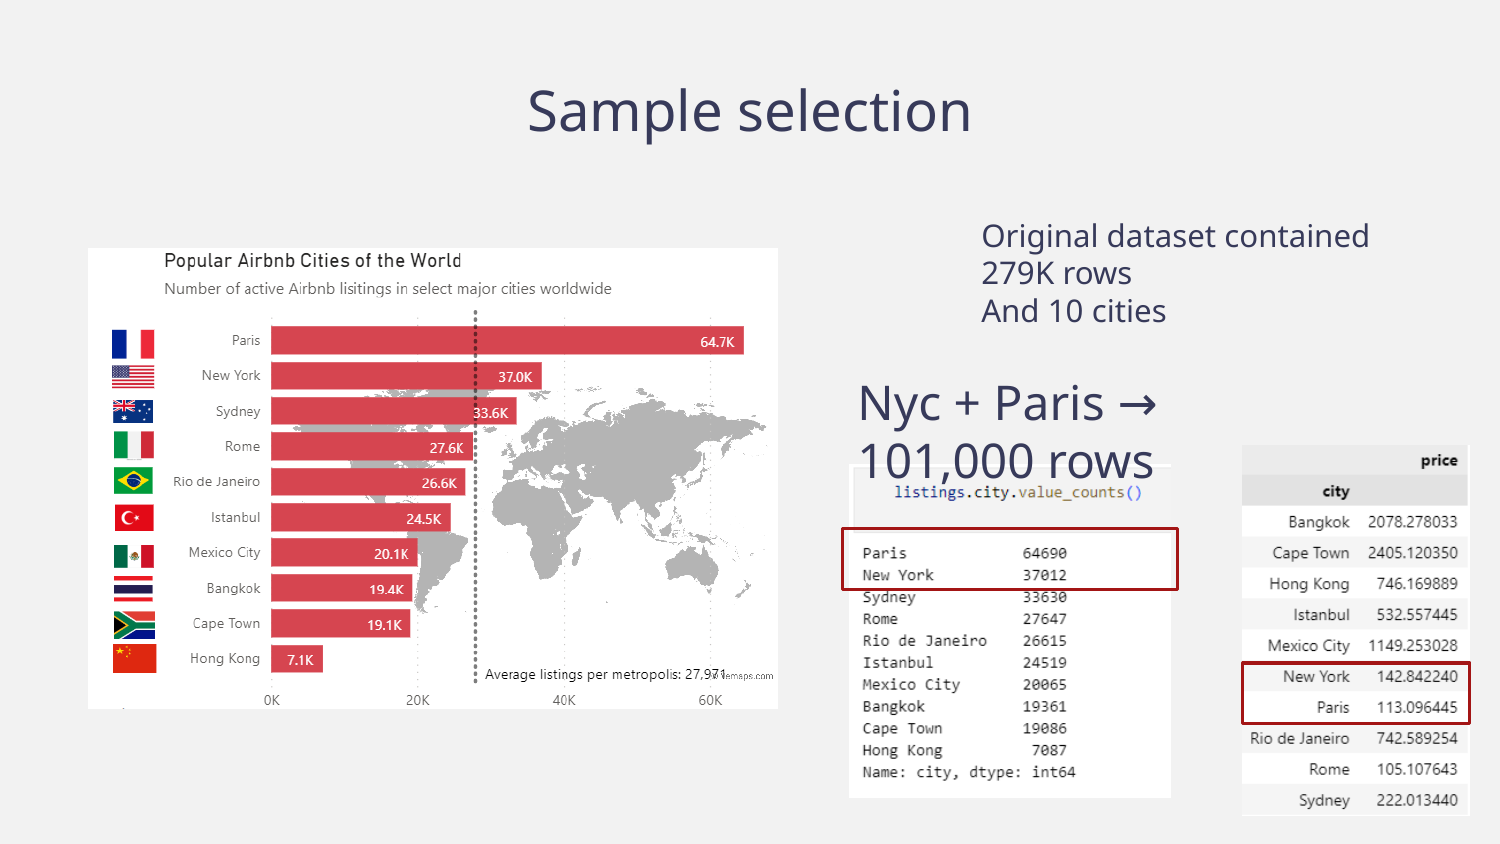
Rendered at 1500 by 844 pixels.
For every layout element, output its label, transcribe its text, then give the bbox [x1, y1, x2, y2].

title Sample selection [116, 59, 1383, 160]
title Nyc + Paris → 101,000 rows [842, 396, 1326, 465]
picture [1242, 445, 1471, 816]
picture [849, 463, 1171, 798]
subtitle Original dataset contained 279K rows And 10 cities [966, 178, 1402, 367]
text_box [1174, 528, 1178, 590]
picture [88, 248, 778, 709]
